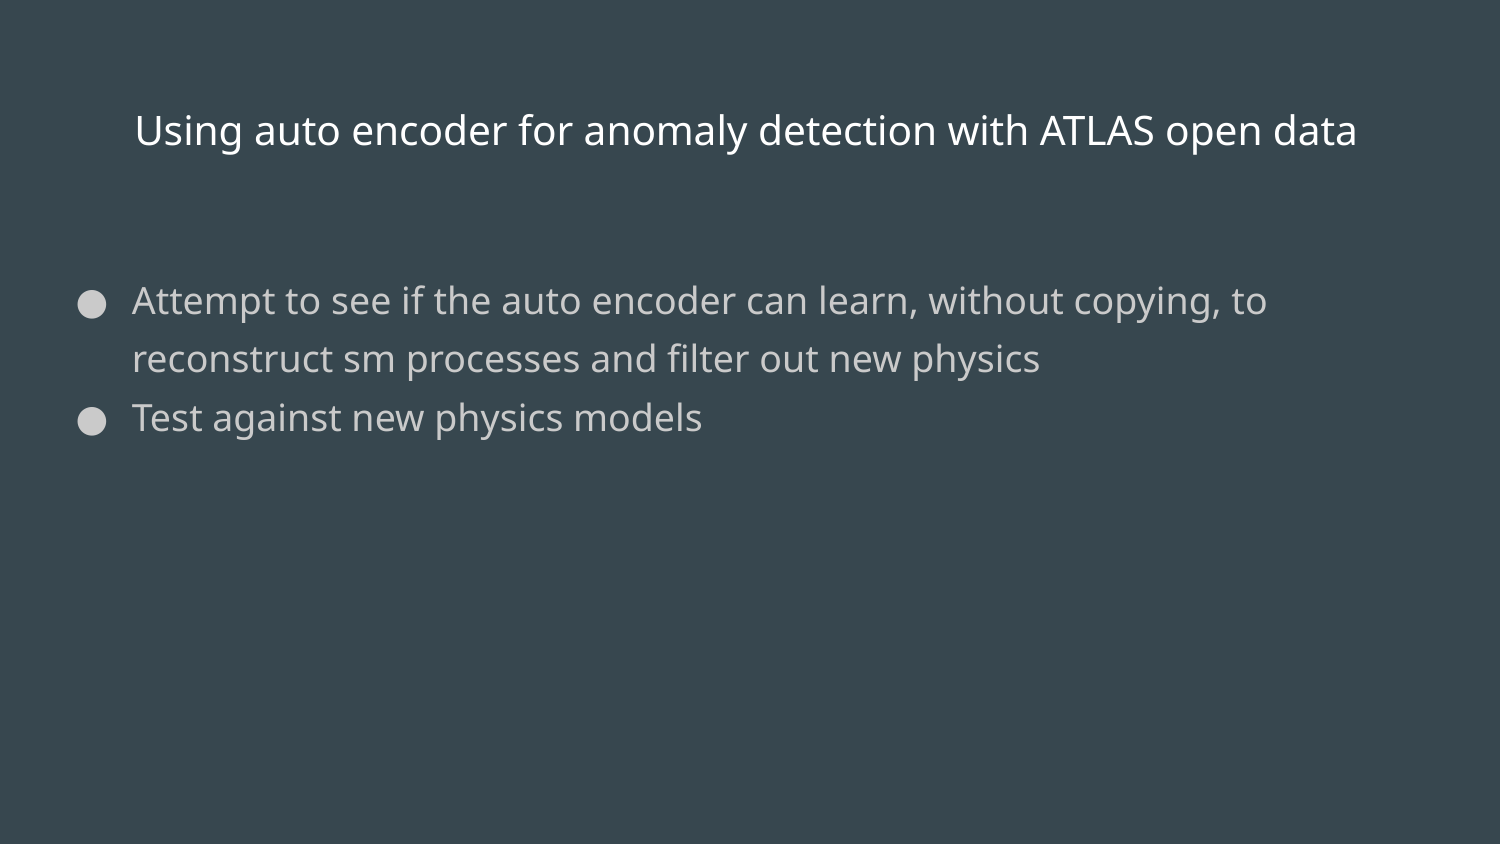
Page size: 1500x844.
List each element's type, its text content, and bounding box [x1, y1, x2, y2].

list Attempt to see if the auto encoder can learn, without copying, to reconstruct sm processes and filter out new physics Test against new physics models [41, 251, 1440, 812]
title Using auto encoder for anomaly detection with ATLAS open data [119, 87, 1381, 176]
